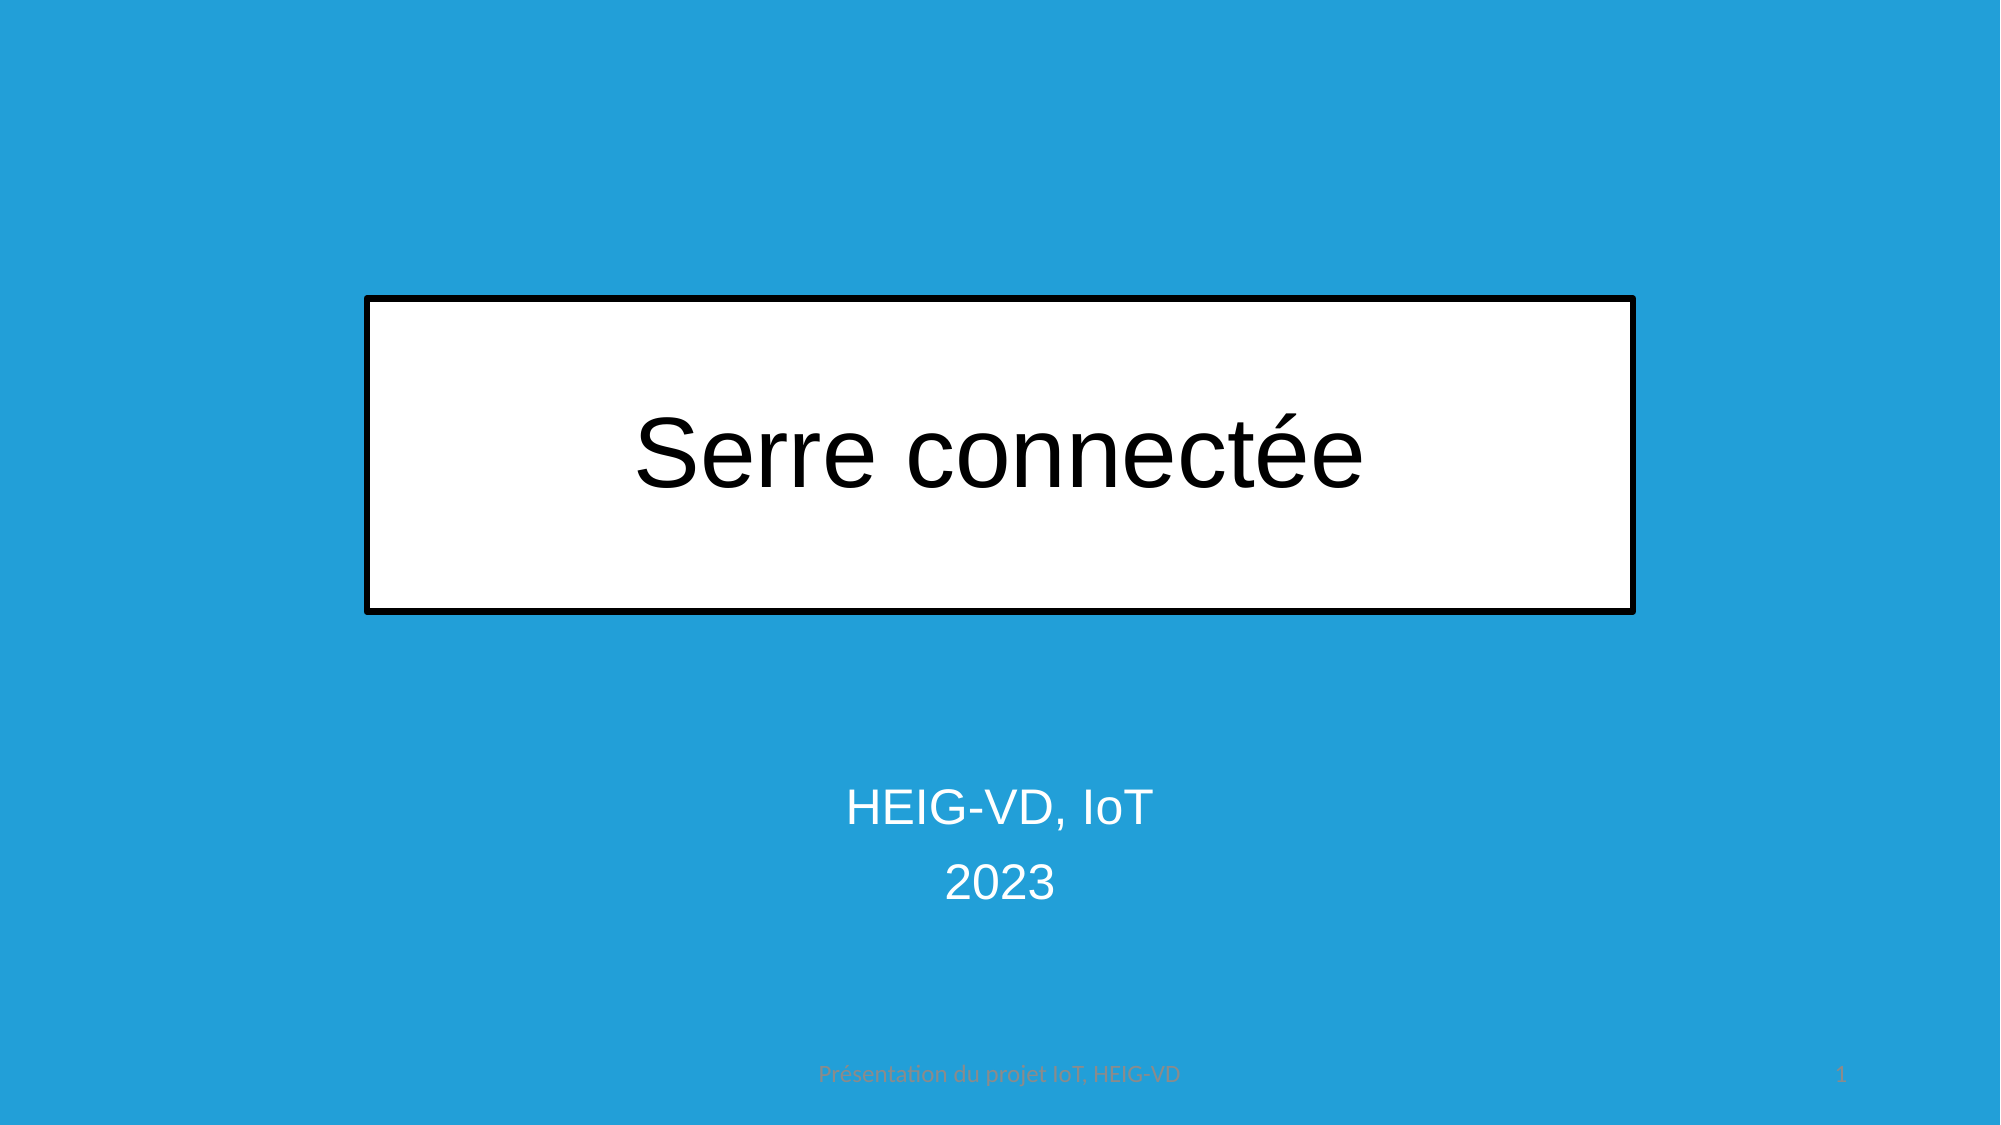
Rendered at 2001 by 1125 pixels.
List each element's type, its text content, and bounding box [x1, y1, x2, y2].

text_box Présentation du projet IoT, HEIG-VD [662, 1042, 1338, 1103]
text_box Serre connectée [366, 298, 1634, 612]
text_box 1 [1412, 1042, 1863, 1103]
text_box HEIG-VD, IoT 2023 [249, 774, 1750, 1046]
